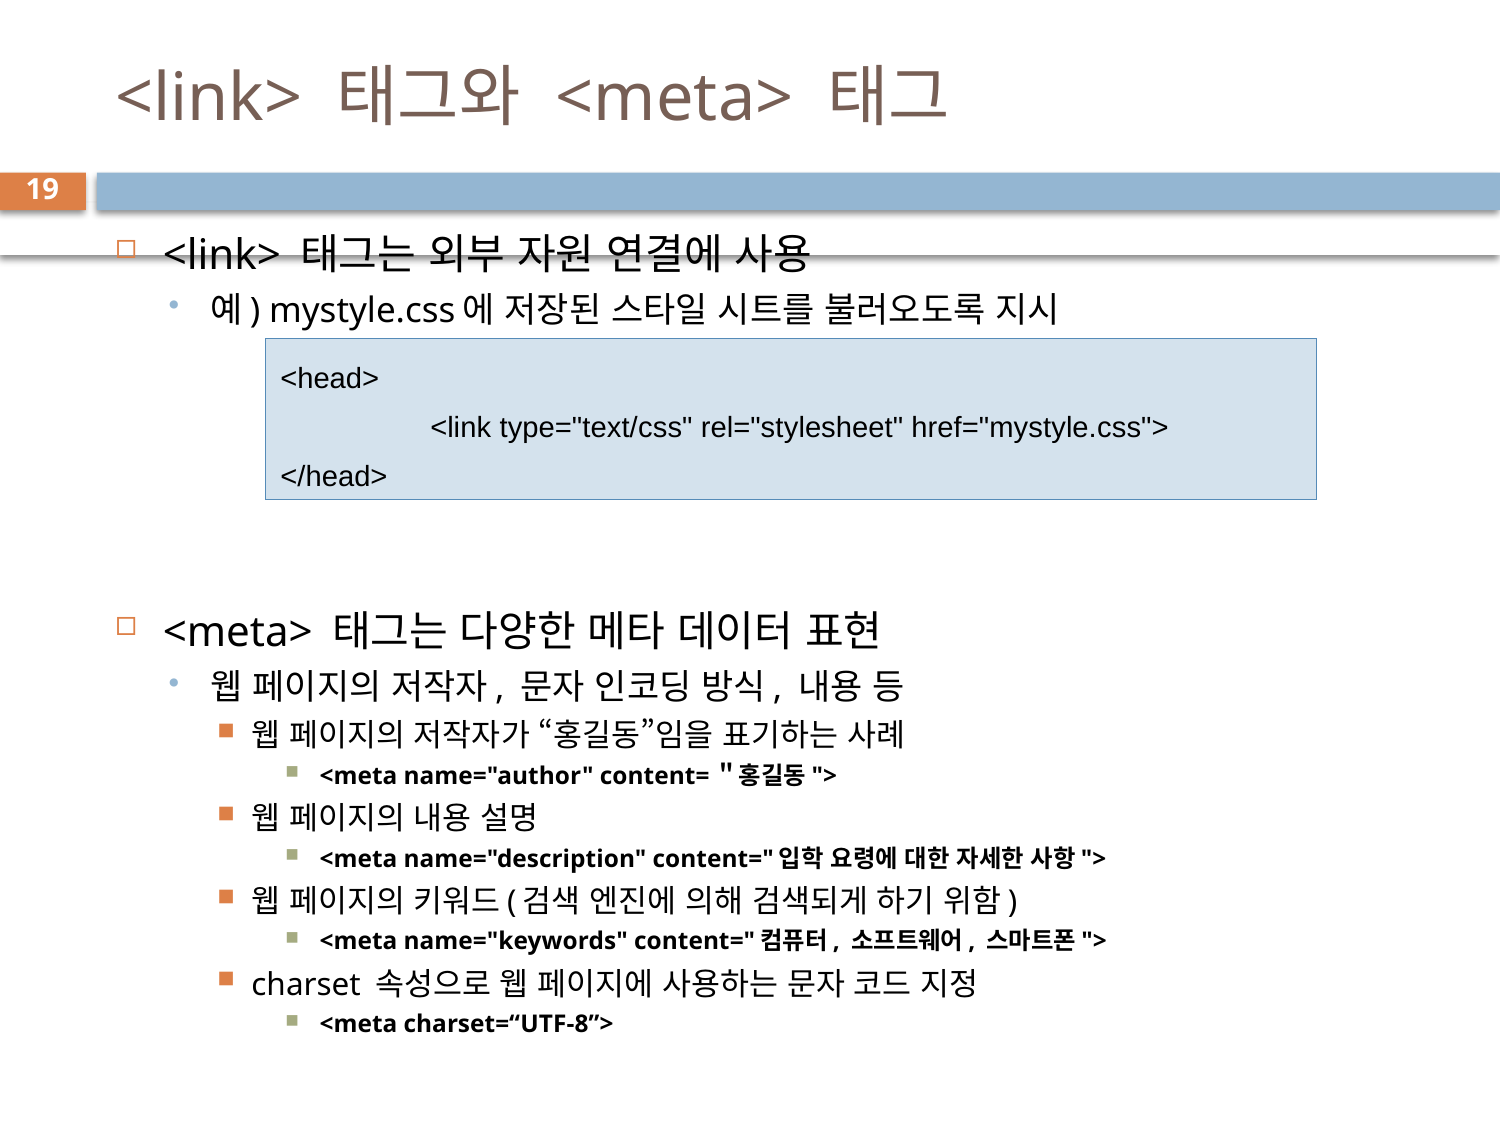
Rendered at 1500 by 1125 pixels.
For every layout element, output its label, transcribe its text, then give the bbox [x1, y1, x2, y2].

text_box <head> <link type="text/css" rel="stylesheet" href="mystyle.css"> </head> [265, 338, 1317, 500]
title <link> 태그와 <meta> 태그 [100, 37, 1438, 149]
list <link> 태그는 외부 자원 연결에 사용 예) mystyle.css에 저장된 스타일 시트를 불러오도록 지시 <meta> 태그는 다양한 메타 데이터 표현 웹 페이지의 저작자, 문자 인코딩 방식, 내용 등 웹 페이지의 저작자가 “홍길동”임을 표기하는 사례 <meta name="author" content=＂홍길동"> 웹 페이지의 내용 설명 <meta name="description" content="입학 요령에 대한 자세한 사항"> 웹 페이지의 키워드(검색 엔진에 의해 검색되게 하기 위함) <meta name="keywords" content="컴퓨터, 소프트웨어, 스마트폰"> charset 속성으로 웹 페이지에 사용하는 문자 코드 지정 <meta charset=“UTF-8”> [100, 219, 1438, 1047]
slide_number 19 [0, 170, 87, 211]
